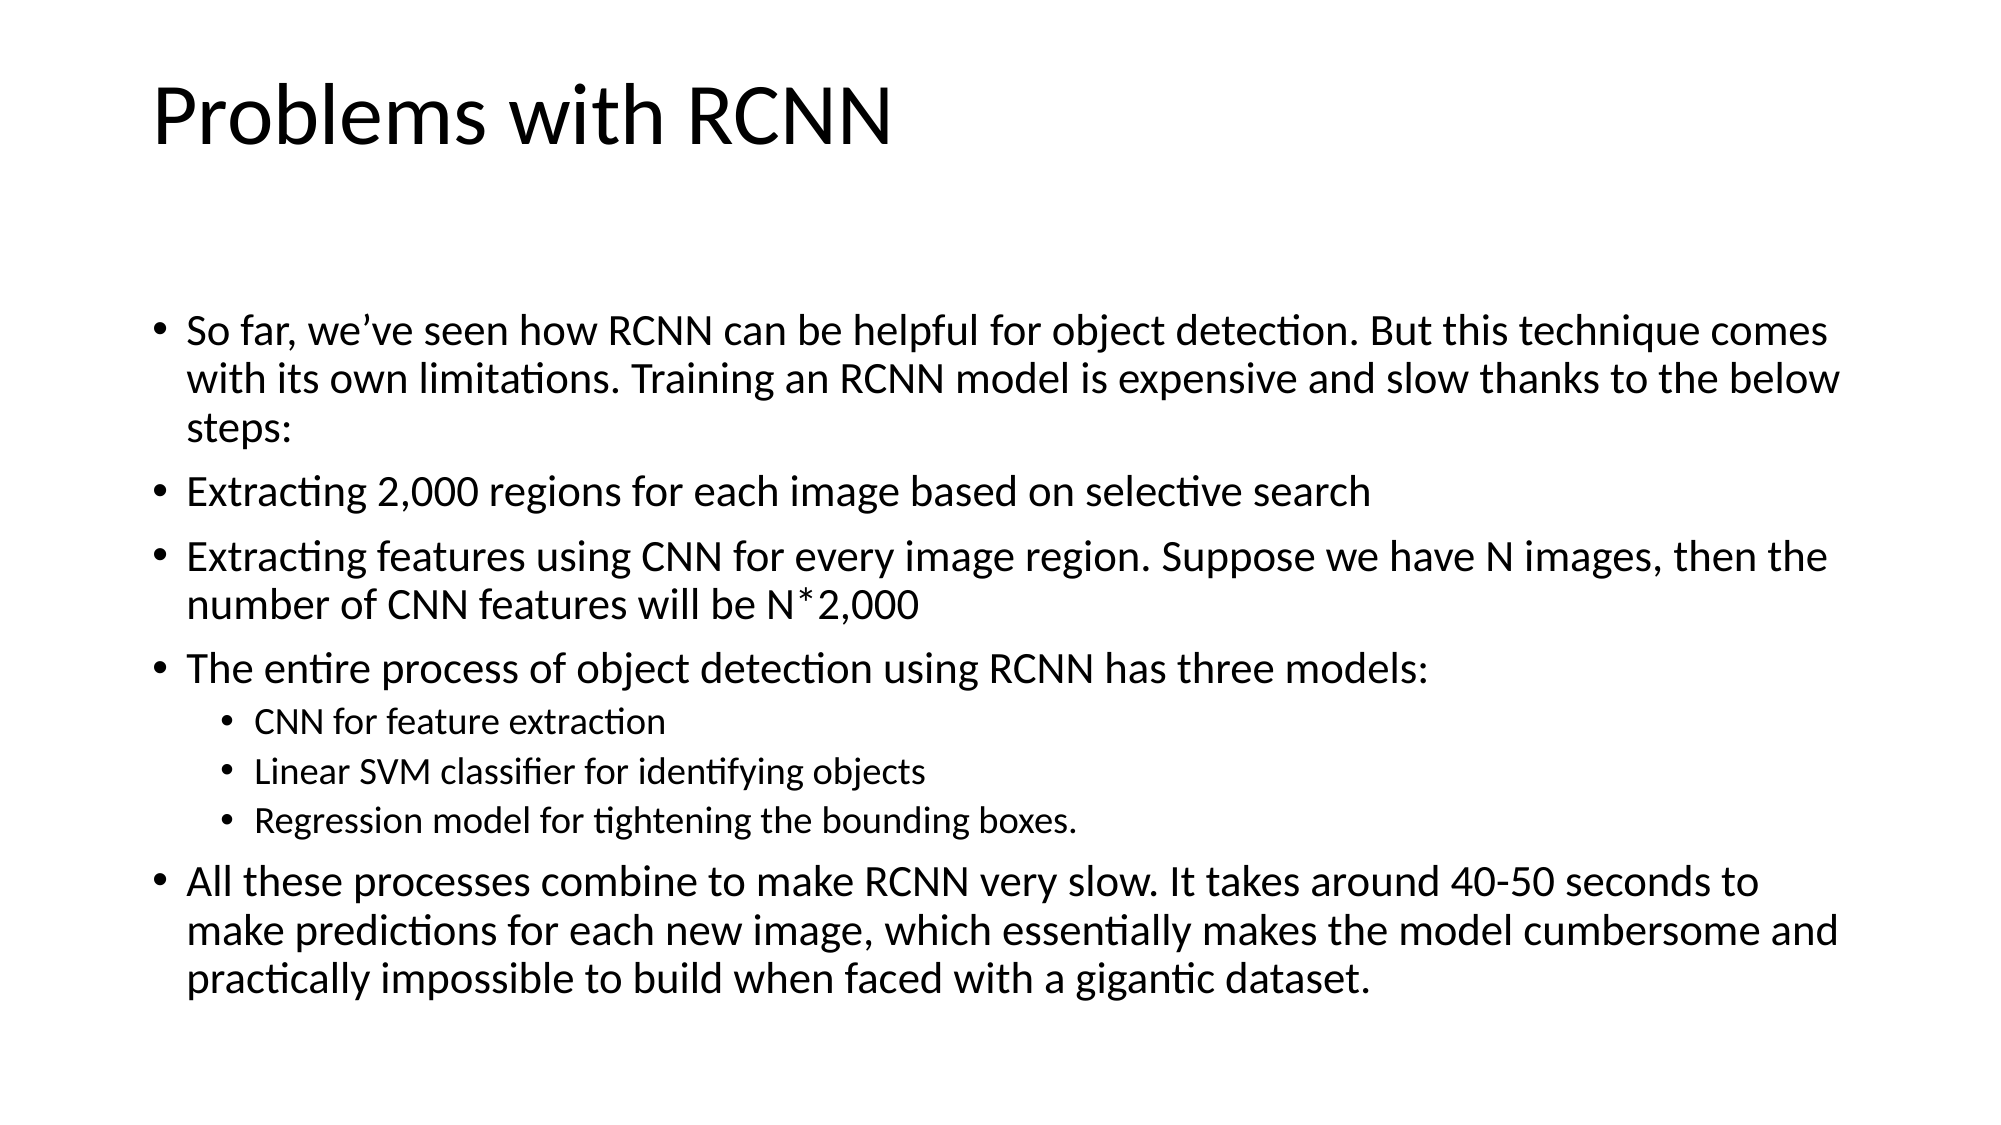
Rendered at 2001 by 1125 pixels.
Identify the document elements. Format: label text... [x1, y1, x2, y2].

title Problems with RCNN [137, 59, 1863, 278]
list So far, we’ve seen how RCNN can be helpful for object detection. But this technique comes with its own limitations. Training an RCNN model is expensive and slow thanks to the below steps: Extracting 2,000 regions for each image based on selective search Extracting features using CNN for every image region. Suppose we have N images, then the number of CNN features will be N*2,000 The entire process of object detection using RCNN has three models: CNN for feature extraction Linear SVM classifier for identifying objects Regression model for tightening the bounding boxes. All these processes combine to make RCNN very slow. It takes around 40-50 seconds to make predictions for each new image, which essentially makes the model cumbersome and practically impossible to build when faced with a gigantic dataset. [137, 299, 1863, 1014]
